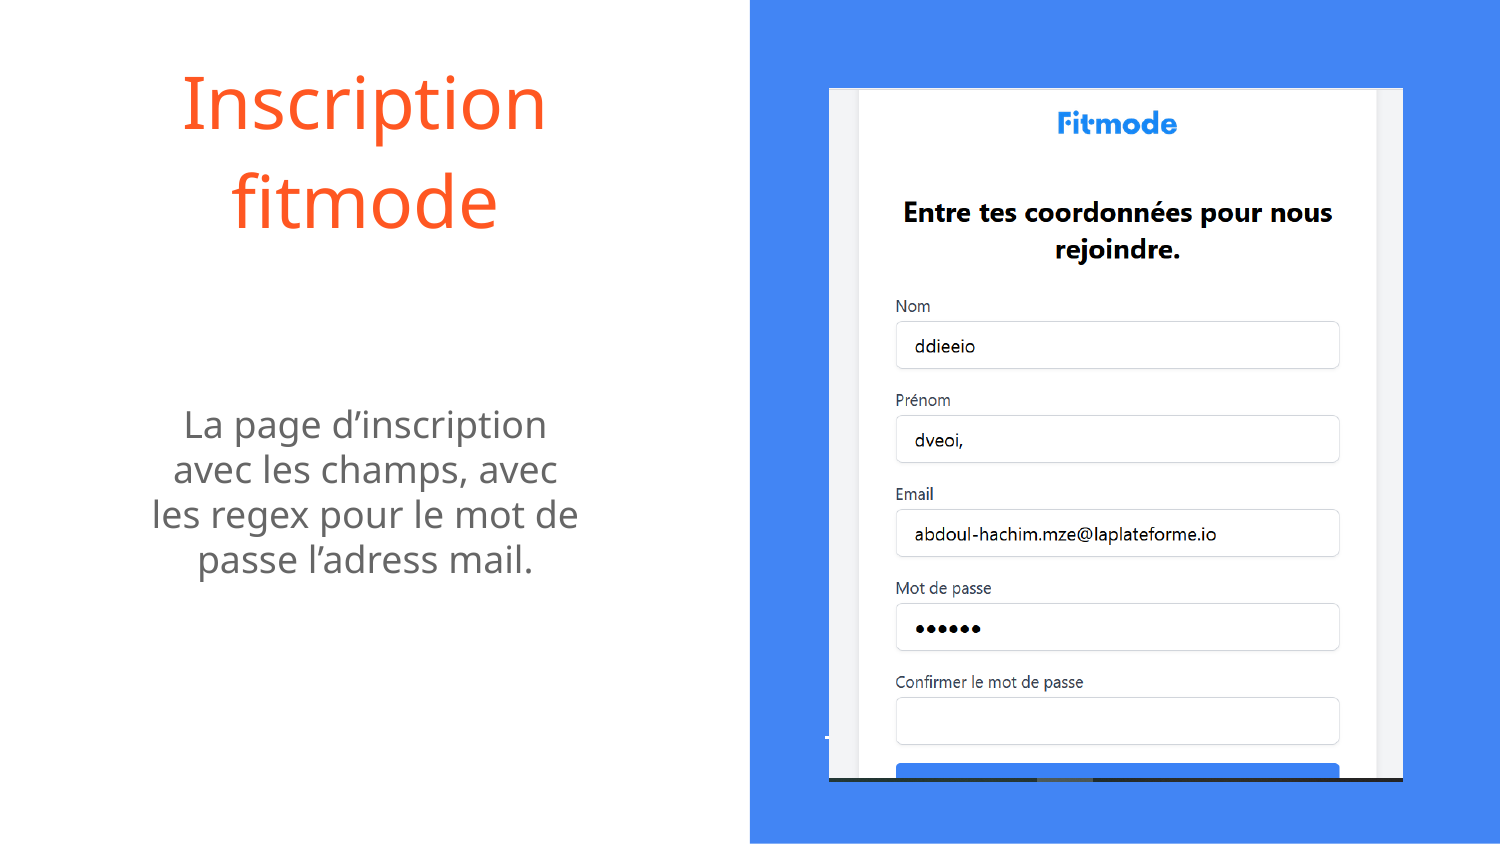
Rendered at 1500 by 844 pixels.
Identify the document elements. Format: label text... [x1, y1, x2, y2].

title Inscription fitmode [33, 34, 698, 265]
picture [828, 88, 1403, 782]
text_box La page d’inscription avec les champs, avec les regex pour le mot de passe l’adress mail. [134, 386, 597, 699]
